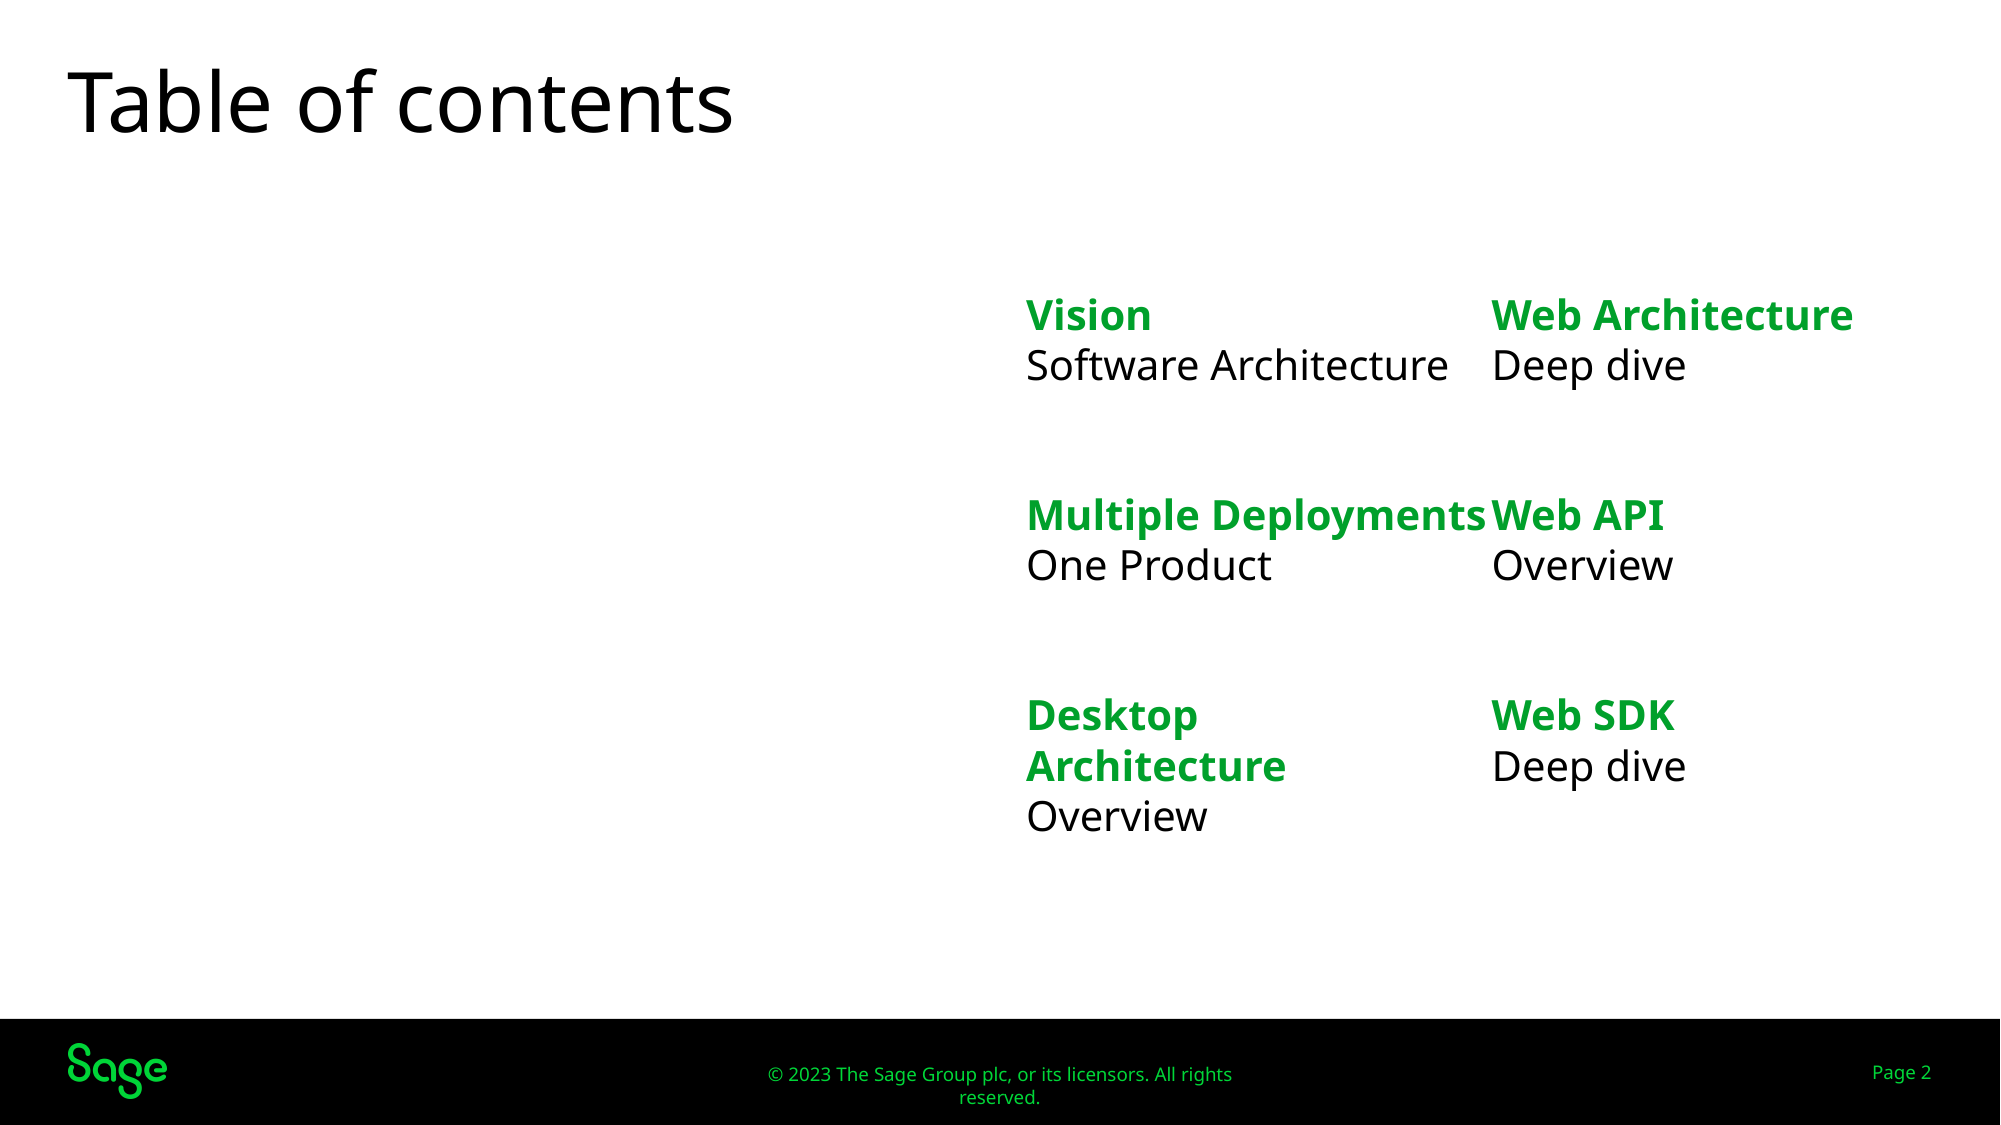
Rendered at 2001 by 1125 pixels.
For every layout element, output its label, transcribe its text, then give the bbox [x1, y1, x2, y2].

title Table of contents [67, 49, 794, 147]
list Web Architecture Deep dive [1491, 281, 1932, 444]
list Desktop Architecture Overview [1026, 681, 1466, 844]
list Multiple Deployments One Product [1026, 481, 1491, 644]
slide_number Page 2 [1809, 1043, 1947, 1104]
list Vision Software Architecture [1026, 281, 1466, 444]
list Web SDK Deep dive [1491, 681, 1932, 844]
picture [68, 1043, 167, 1099]
list Web API Overview [1491, 481, 1932, 644]
